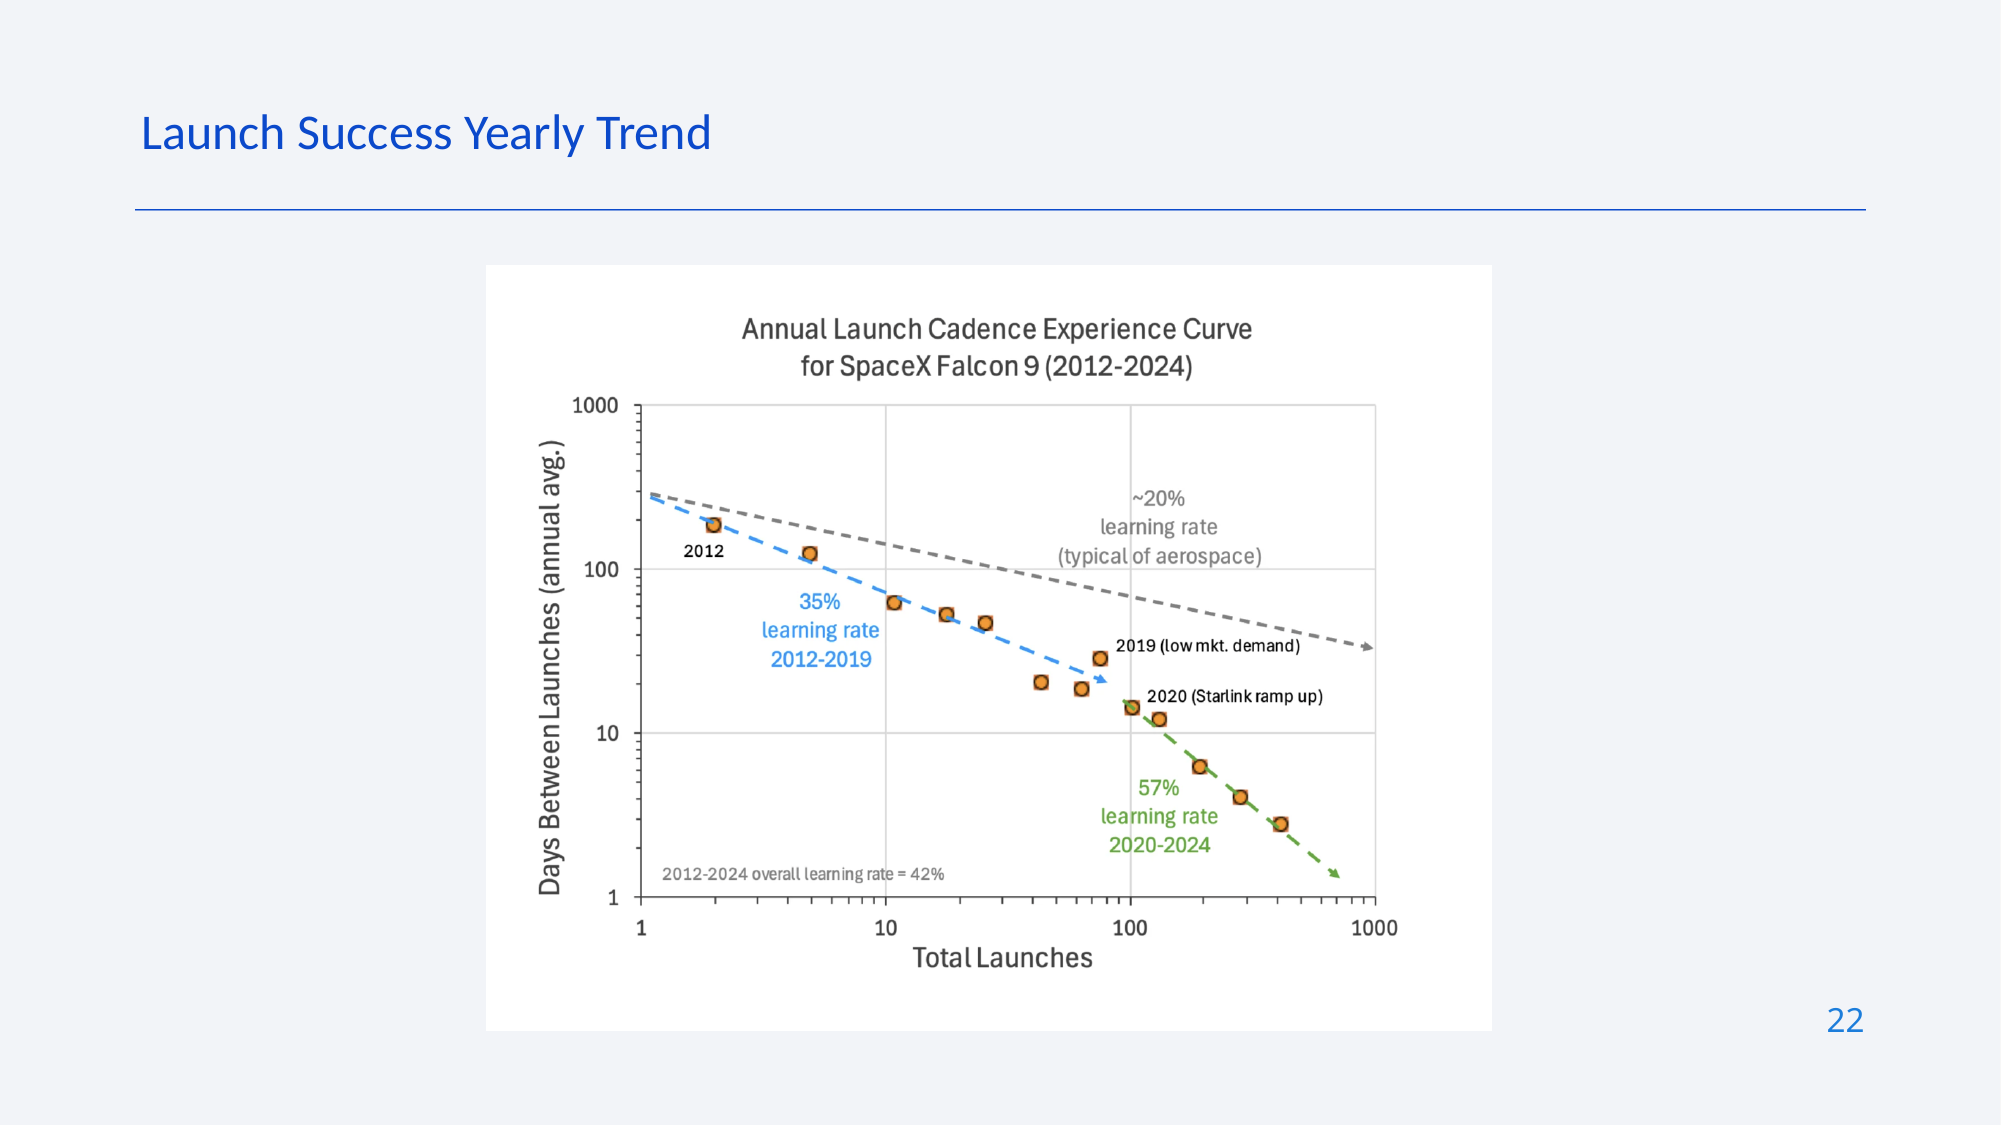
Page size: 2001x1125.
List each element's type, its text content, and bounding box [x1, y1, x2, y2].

picture [0, 0, 2001, 1125]
text_box Launch Success Yearly Trend [126, 88, 1852, 179]
slide_number 22 [1429, 988, 1880, 1055]
